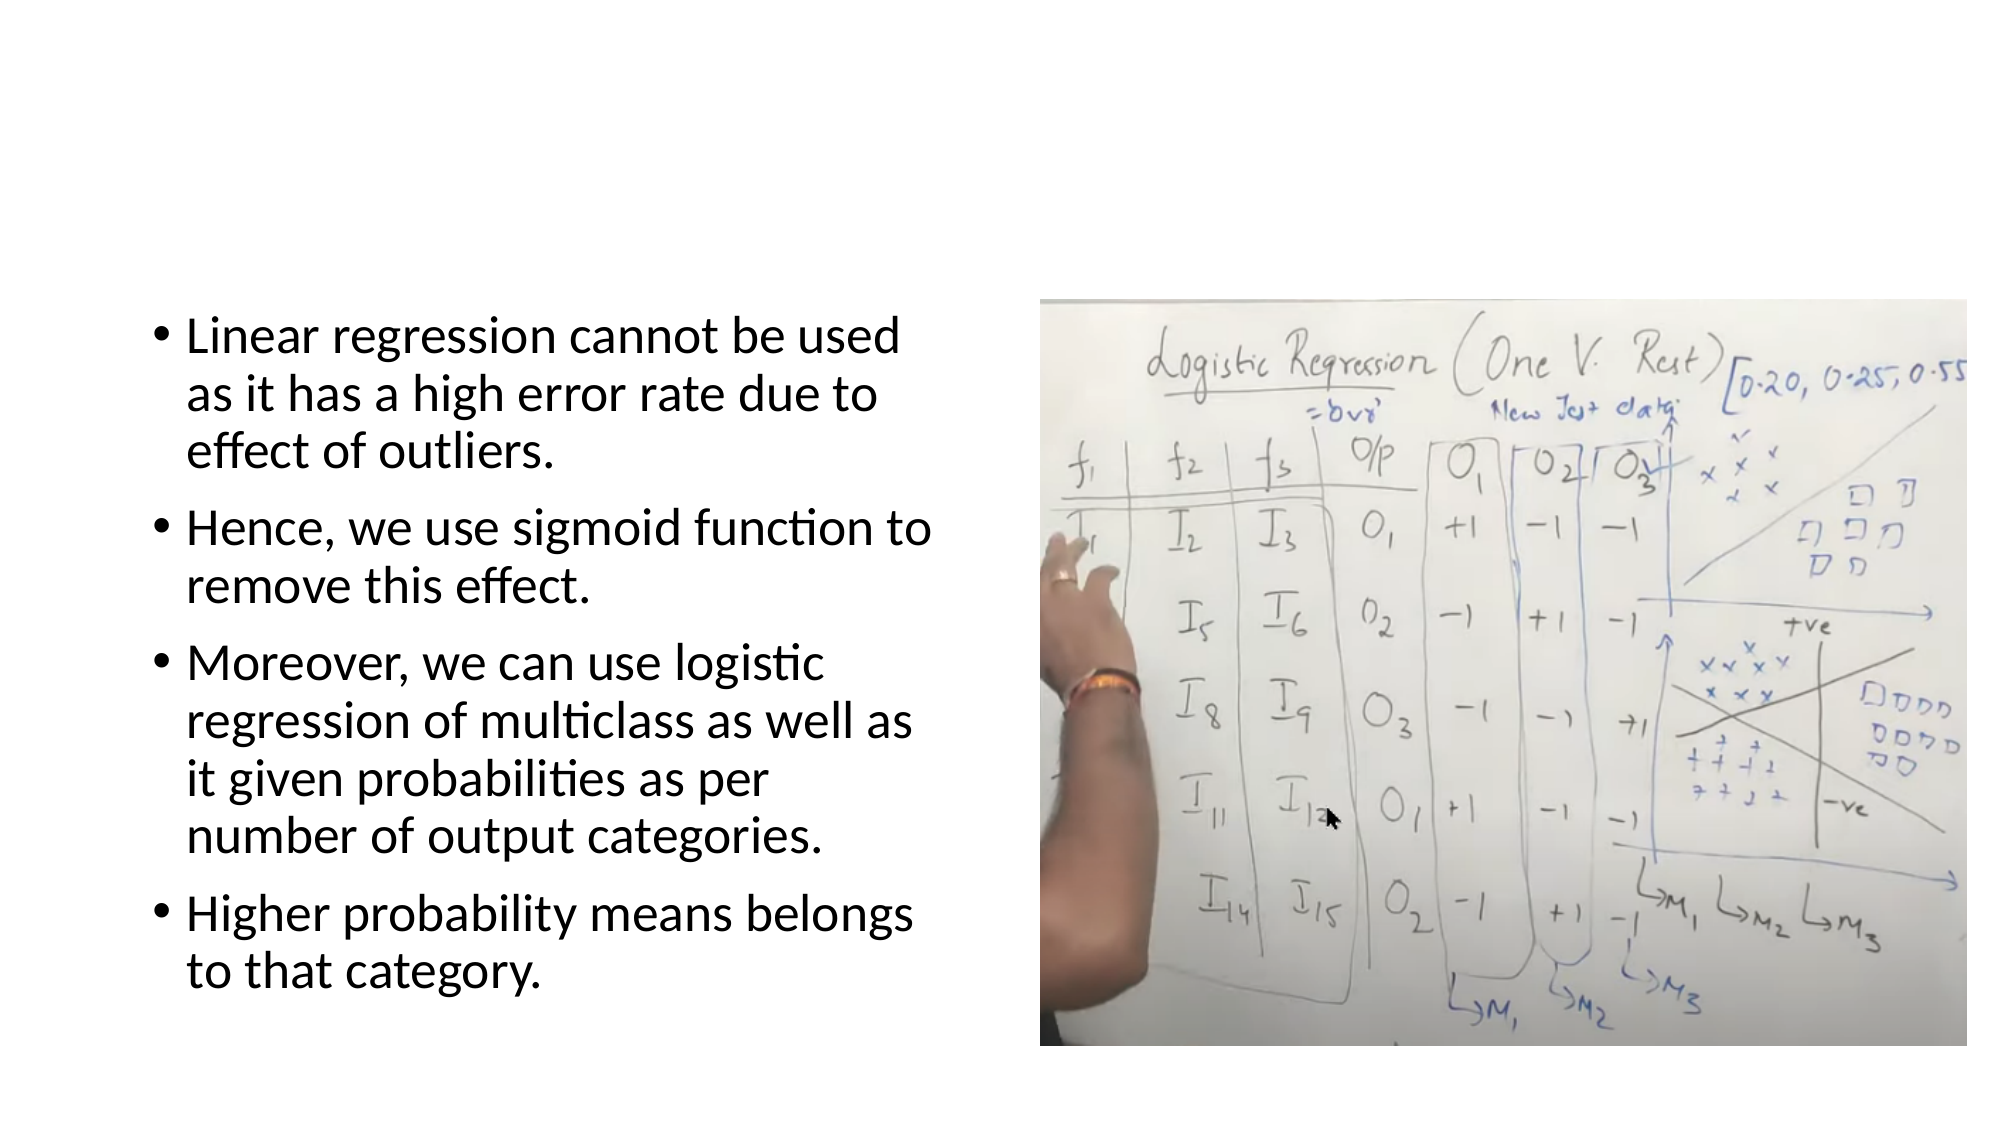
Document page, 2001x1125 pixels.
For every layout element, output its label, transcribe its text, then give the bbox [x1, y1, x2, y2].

list Linear regression cannot be used as it has a high error rate due to effect of outliers. Hence, we use sigmoid function to remove this effect. Moreover, we can use logistic regression of multiclass as well as it given probabilities as per number of output categories. Higher probability means belongs to that category. [137, 299, 960, 1014]
picture [1040, 299, 1967, 1046]
